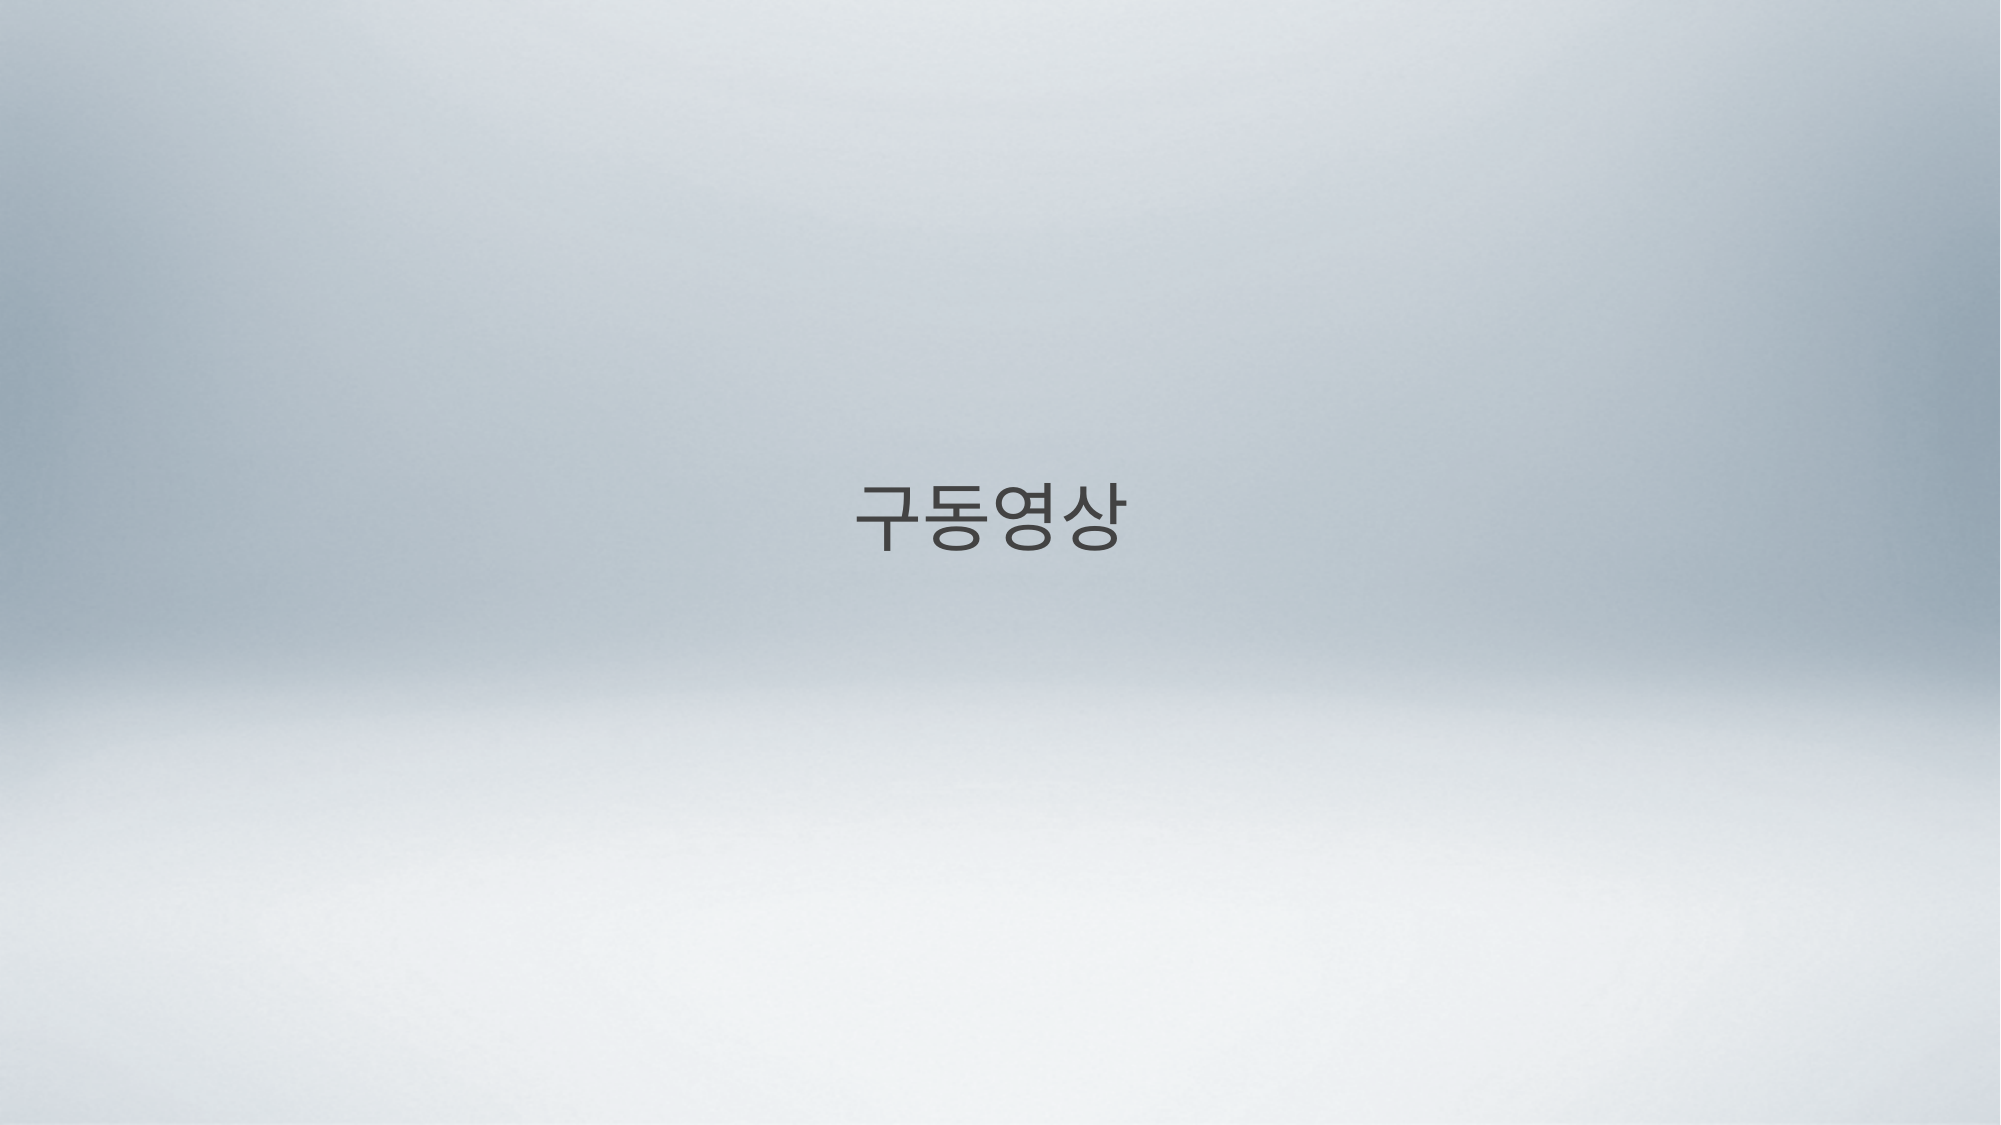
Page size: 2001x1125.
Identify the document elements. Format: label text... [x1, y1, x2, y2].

title 구동영상 [838, 439, 2000, 592]
